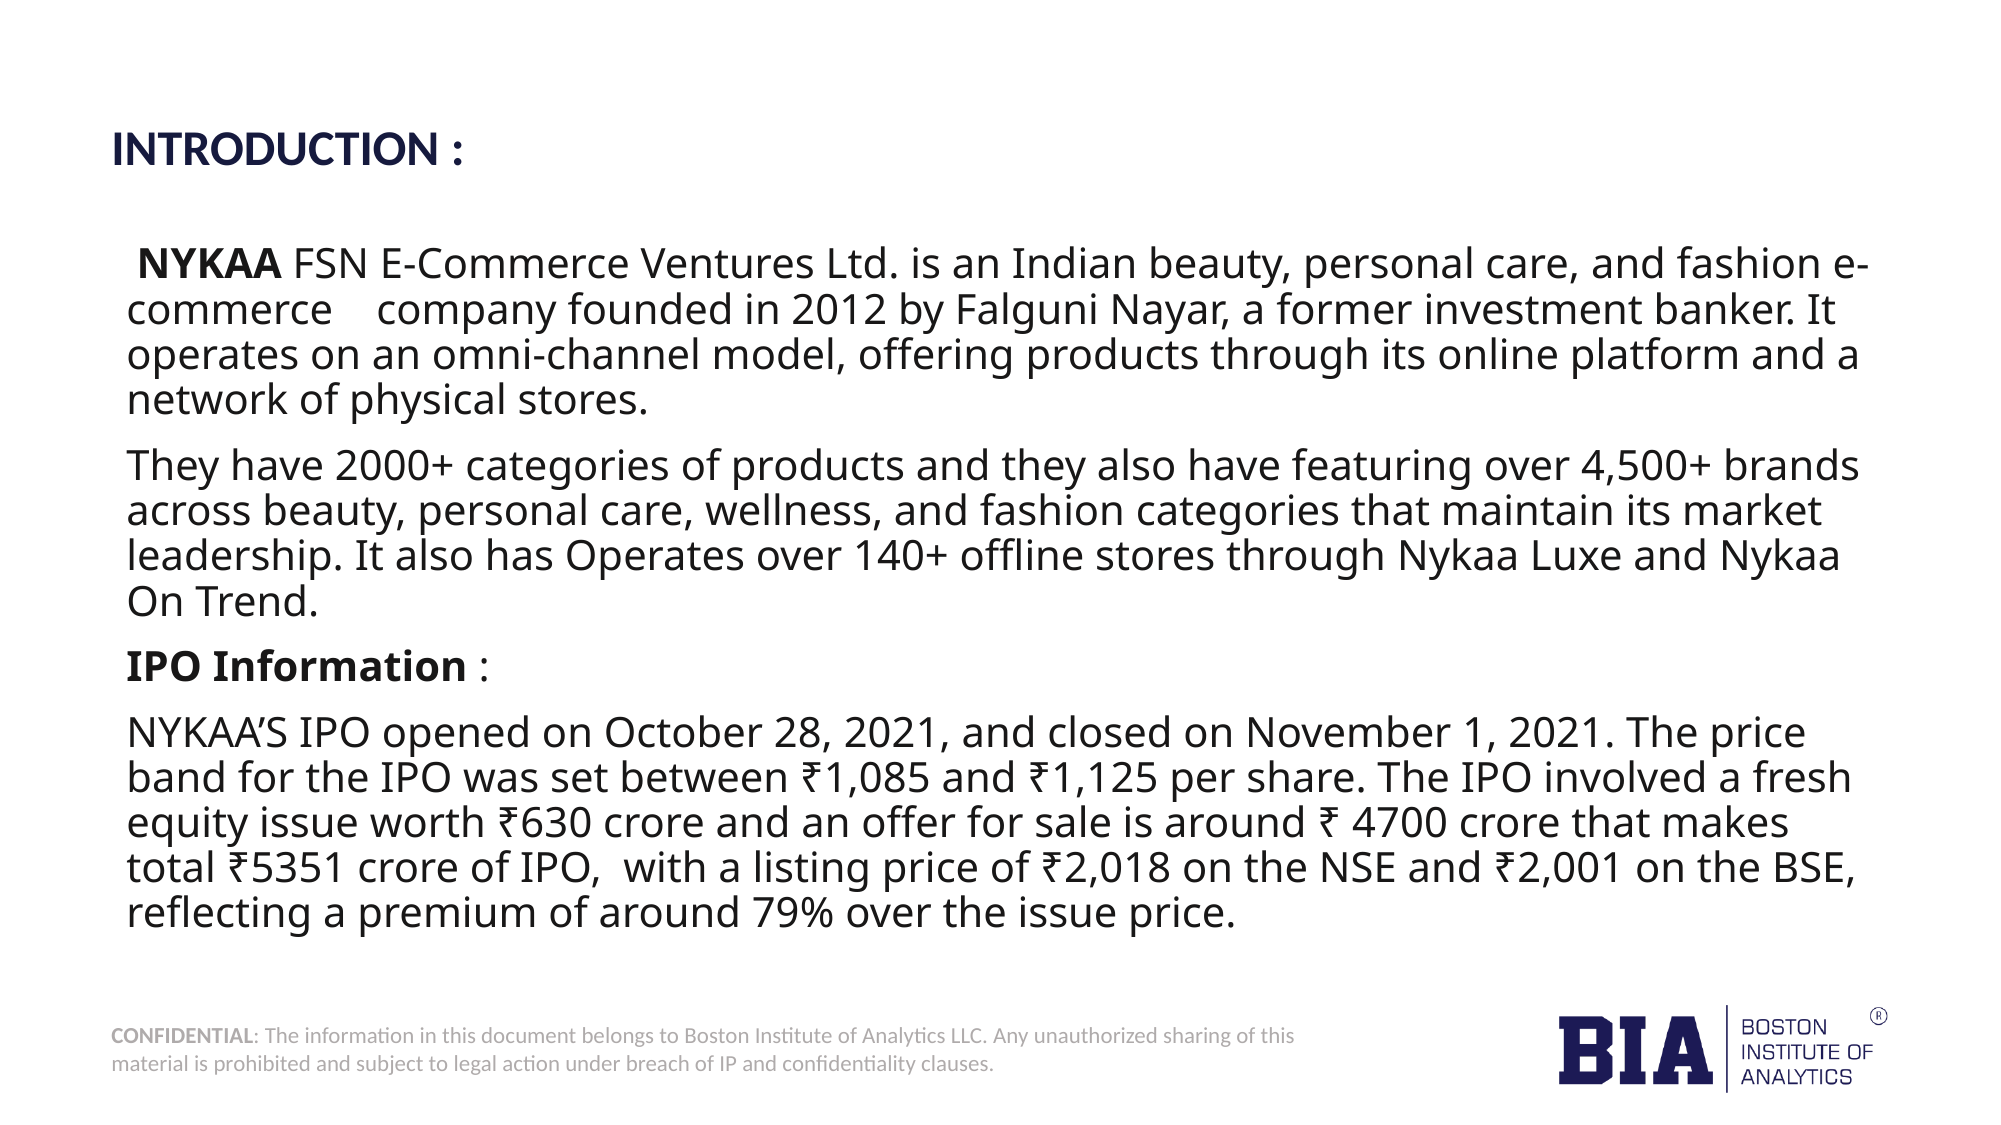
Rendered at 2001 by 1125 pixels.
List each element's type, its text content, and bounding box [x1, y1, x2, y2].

list NYKAA FSN E-Commerce Ventures Ltd. is an Indian beauty, personal care, and fashion e-commerce company founded in 2012 by Falguni Nayar, a former investment banker. It operates on an omni-channel model, offering products through its online platform and a network of physical stores. They have 2000+ categories of products and they also have featuring over 4,500+ brands across beauty, personal care, wellness, and fashion categories that maintain its market leadership. It also has Operates over 140+ offline stores through Nykaa Luxe and Nykaa On Trend. IPO Information : NYKAA’S IPO opened on October 28, 2021, and closed on November 1, 2021. The price band for the IPO was set between ₹1,085 and ₹1,125 per share. The IPO involved a fresh equity issue worth ₹630 crore and an offer for sale is around ₹ 4700 crore that makes total ₹5351 crore of IPO, with a listing price of ₹2,018 on the NSE and ₹2,001 on the BSE, reflecting a premium of around 79% over the issue price. [111, 175, 1889, 997]
picture [1557, 1003, 1889, 1094]
title INTRODUCTION : [111, 99, 1889, 175]
